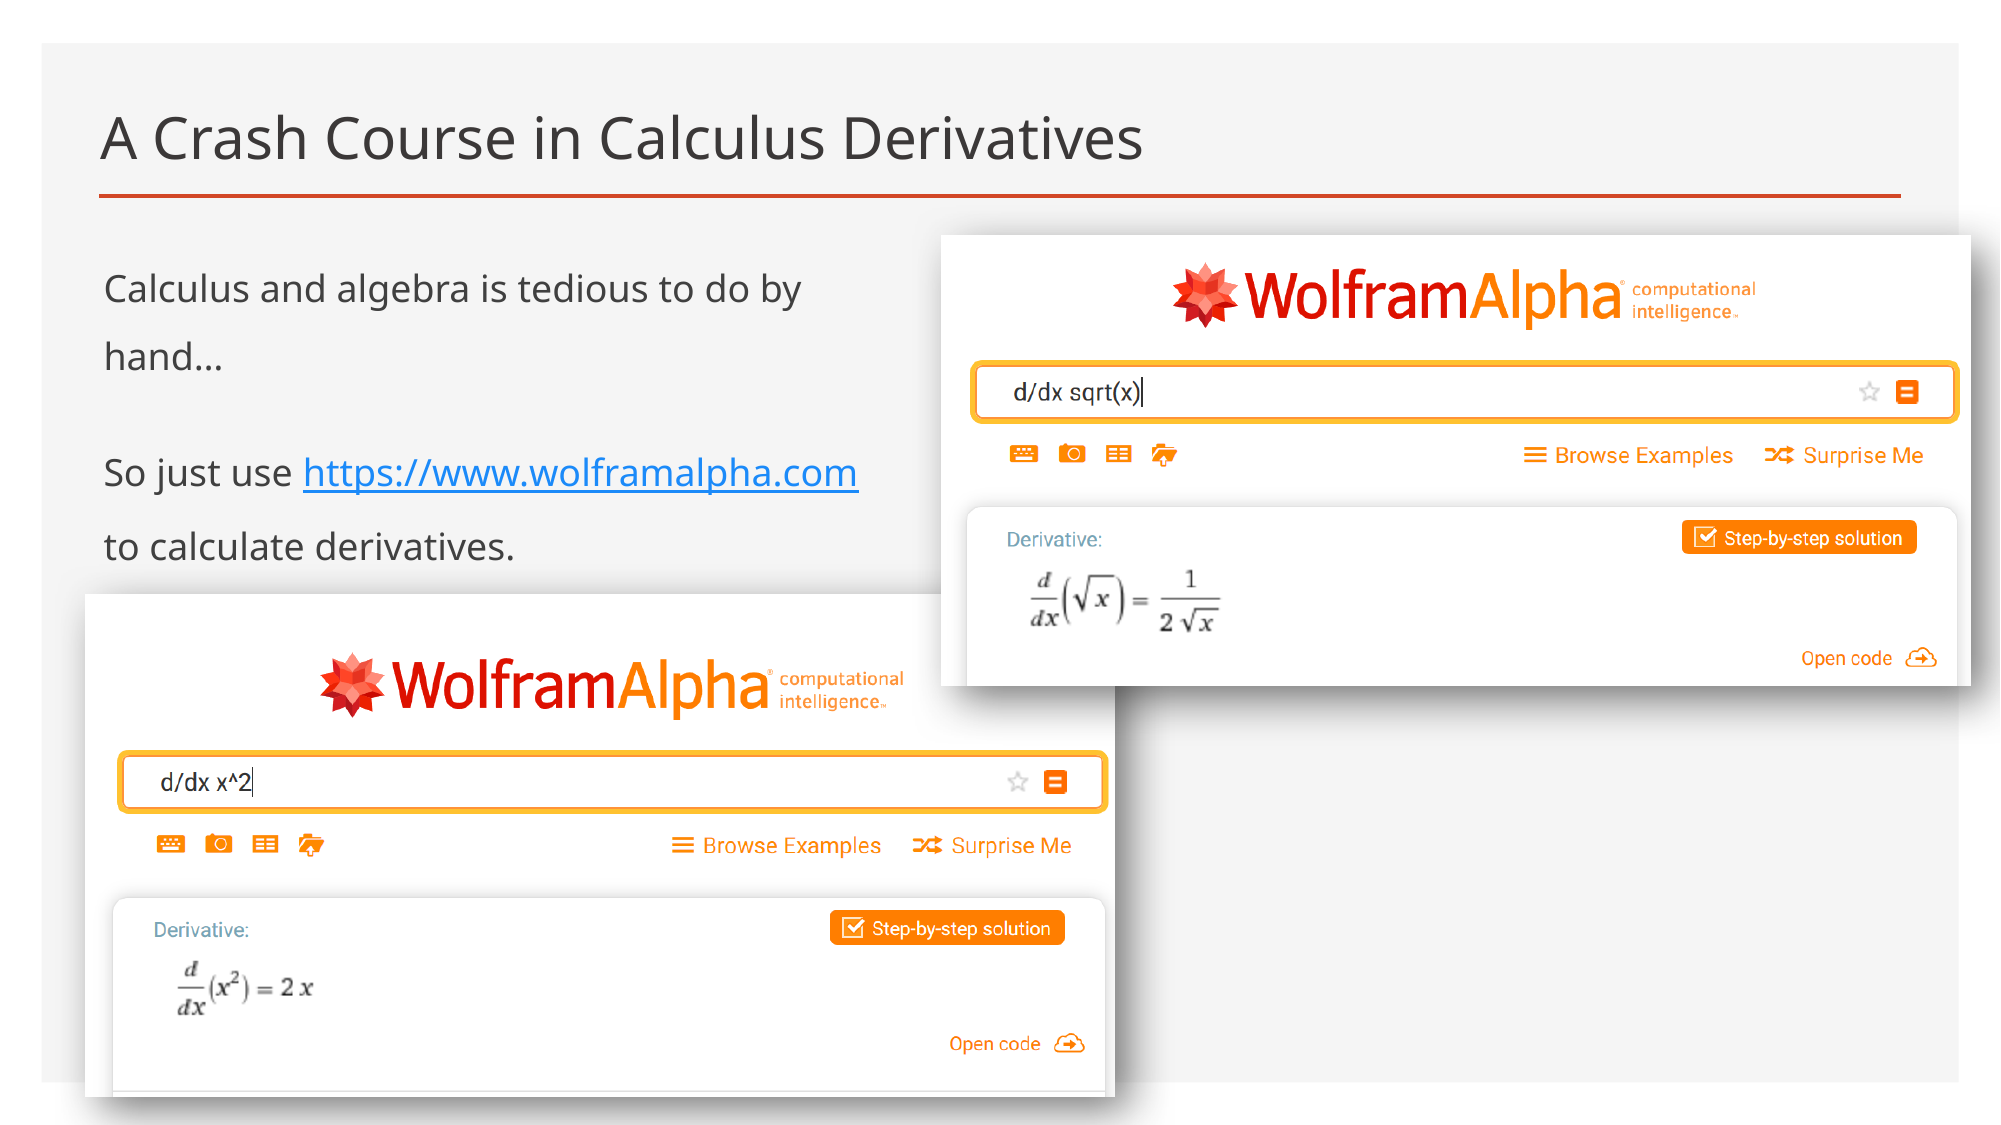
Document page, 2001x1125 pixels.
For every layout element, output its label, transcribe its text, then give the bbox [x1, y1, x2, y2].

list Calculus and algebra is tedious to do by hand… So just use https://www.wolframalpha.com to calculate derivatives. [88, 235, 896, 591]
picture [85, 235, 1971, 1097]
title A Crash Course in Calculus Derivatives [85, 73, 1214, 179]
text_box W14 12 [106, 586, 896, 594]
